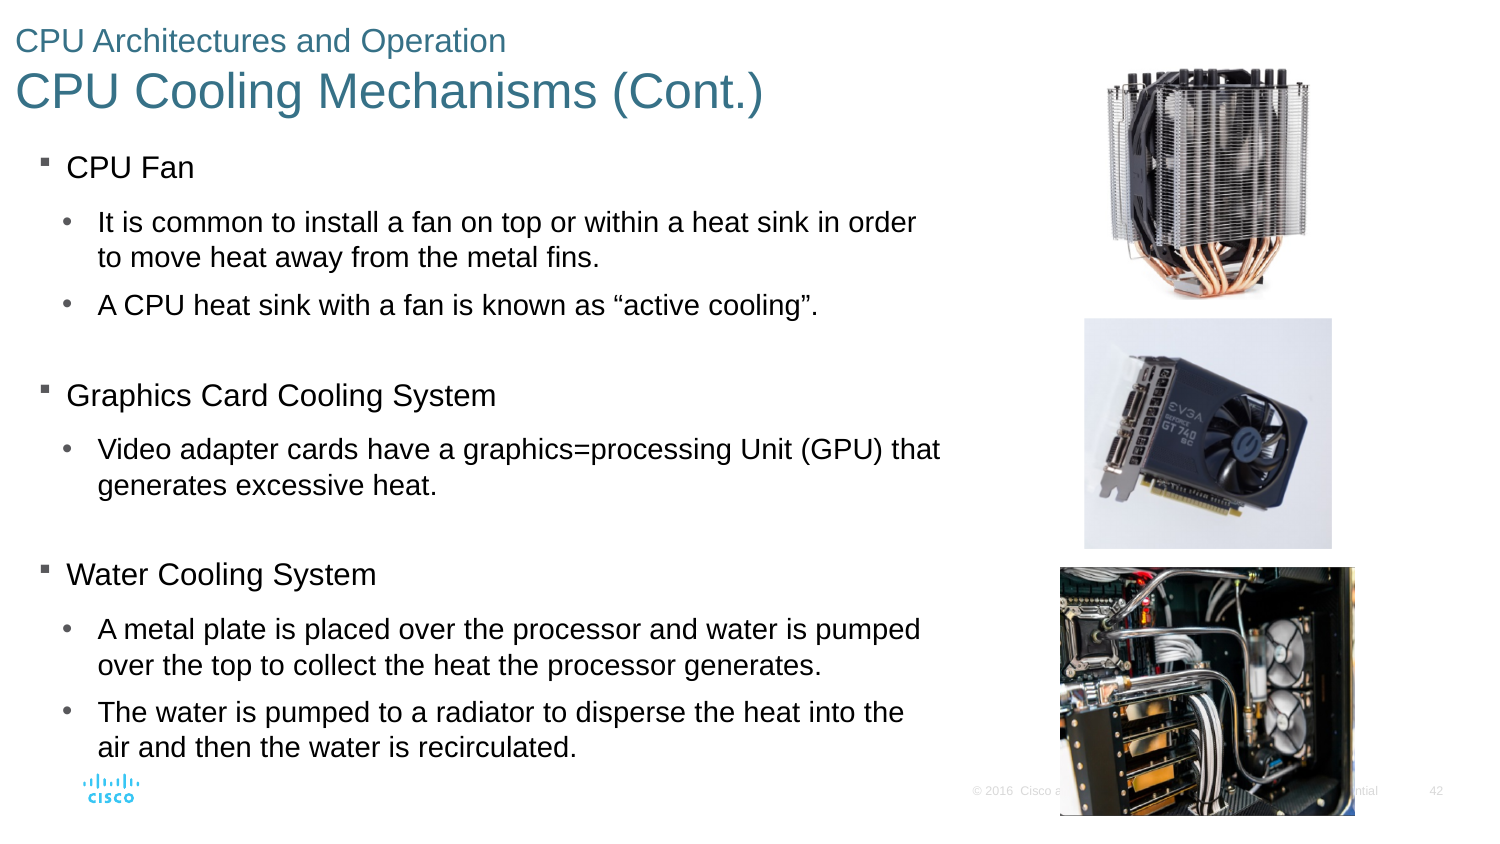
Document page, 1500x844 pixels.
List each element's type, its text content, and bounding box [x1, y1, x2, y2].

list CPU Fan It is common to install a fan on top or within a heat sink in order to move heat away from the metal fins. A CPU heat sink with a fan is known as “active cooling”. Graphics Card Cooling System Video adapter cards have a graphics=processing Unit (GPU) that generates excessive heat. Water Cooling System A metal plate is placed over the processor and water is pumped over the top to collect the heat the processor generates. The water is pumped to a radiator to disperse the heat into the air and then the water is recirculated. [23, 139, 973, 774]
picture [1105, 51, 1311, 300]
picture [1085, 309, 1331, 558]
title CPU Architectures and Operation CPU Cooling Mechanisms (Cont.) [0, 6, 1500, 131]
picture [1060, 567, 1355, 816]
